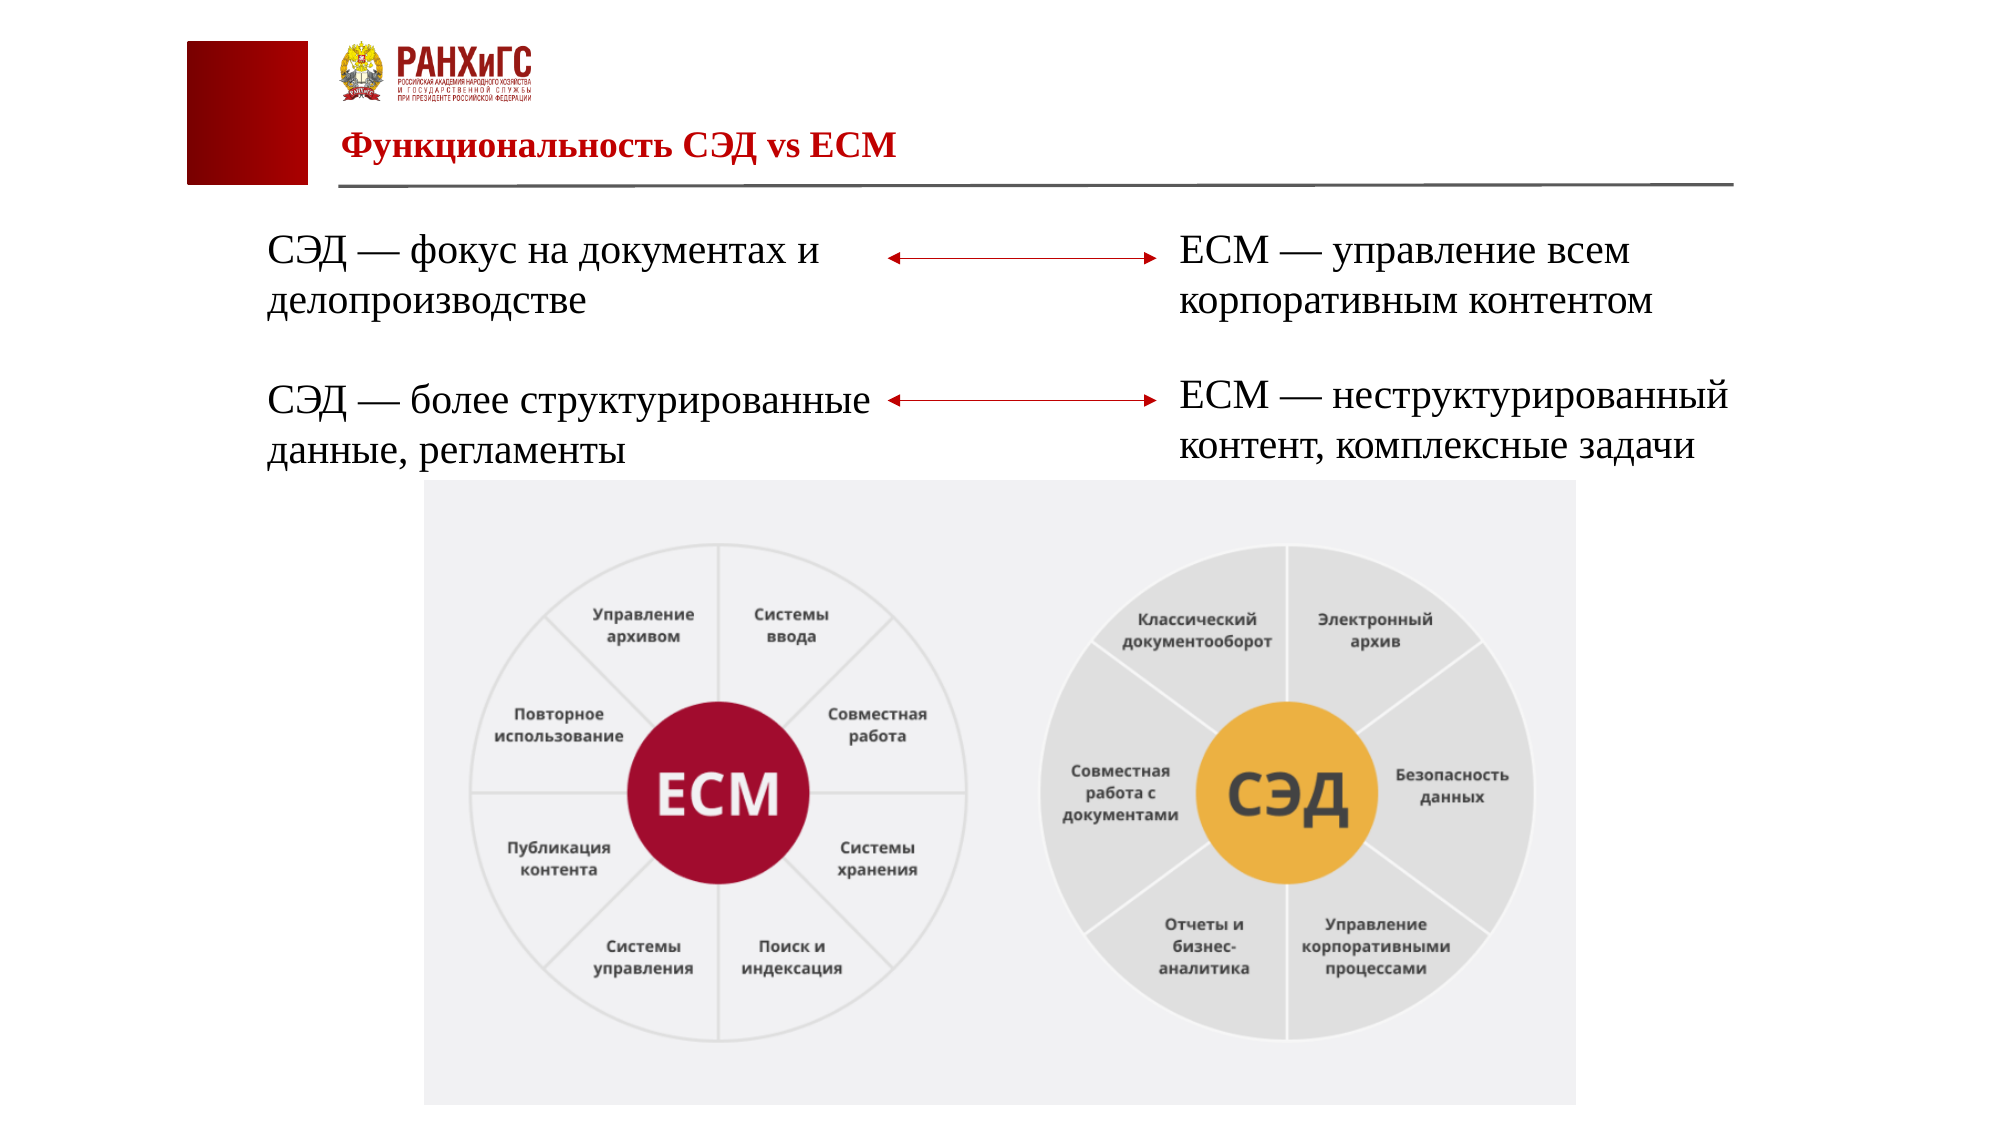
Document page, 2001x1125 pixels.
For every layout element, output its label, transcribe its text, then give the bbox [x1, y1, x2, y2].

text_box СЭД — фокус на документах и делопроизводстве [252, 214, 986, 329]
text_box ECM — управление всем корпоративным контентом [1164, 214, 1898, 329]
picture [424, 480, 1576, 1105]
text_box ECM — неструктурированный контент, комплексные задачи [1164, 359, 1898, 474]
text_box [187, 41, 308, 185]
picture [339, 41, 531, 102]
text_box Функциональность СЭД vs ECM [326, 112, 1719, 237]
text_box СЭД — более структурированные данные, регламенты [252, 364, 919, 479]
